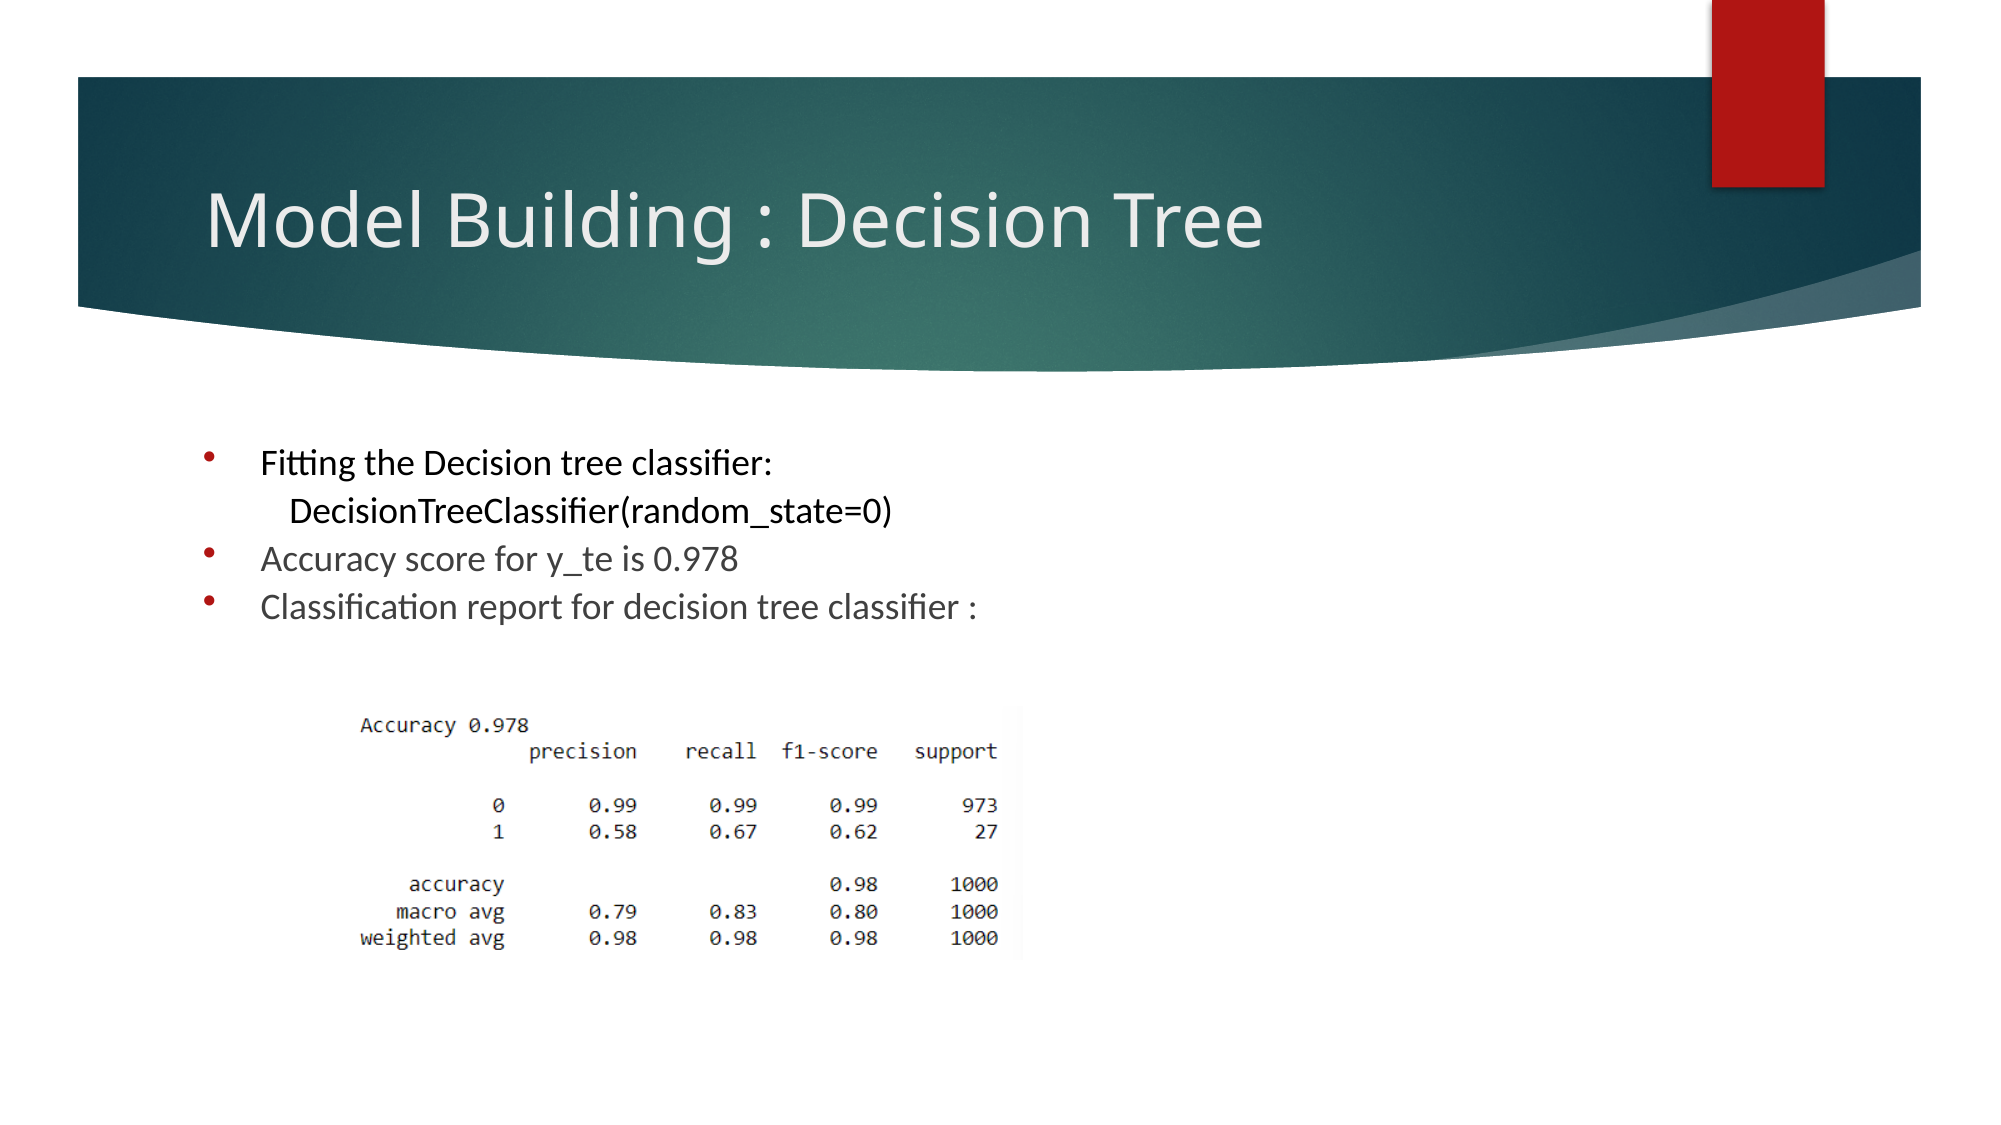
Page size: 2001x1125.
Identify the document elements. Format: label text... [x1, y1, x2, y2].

picture [344, 706, 1023, 961]
title Model Building : Decision Tree [189, 159, 1638, 276]
list Fitting the Decision tree classifier: DecisionTreeClassifier(random_state=0) Accuracy score for y_te is 0.978 Classification report for decision tree classifier : [189, 427, 1379, 682]
